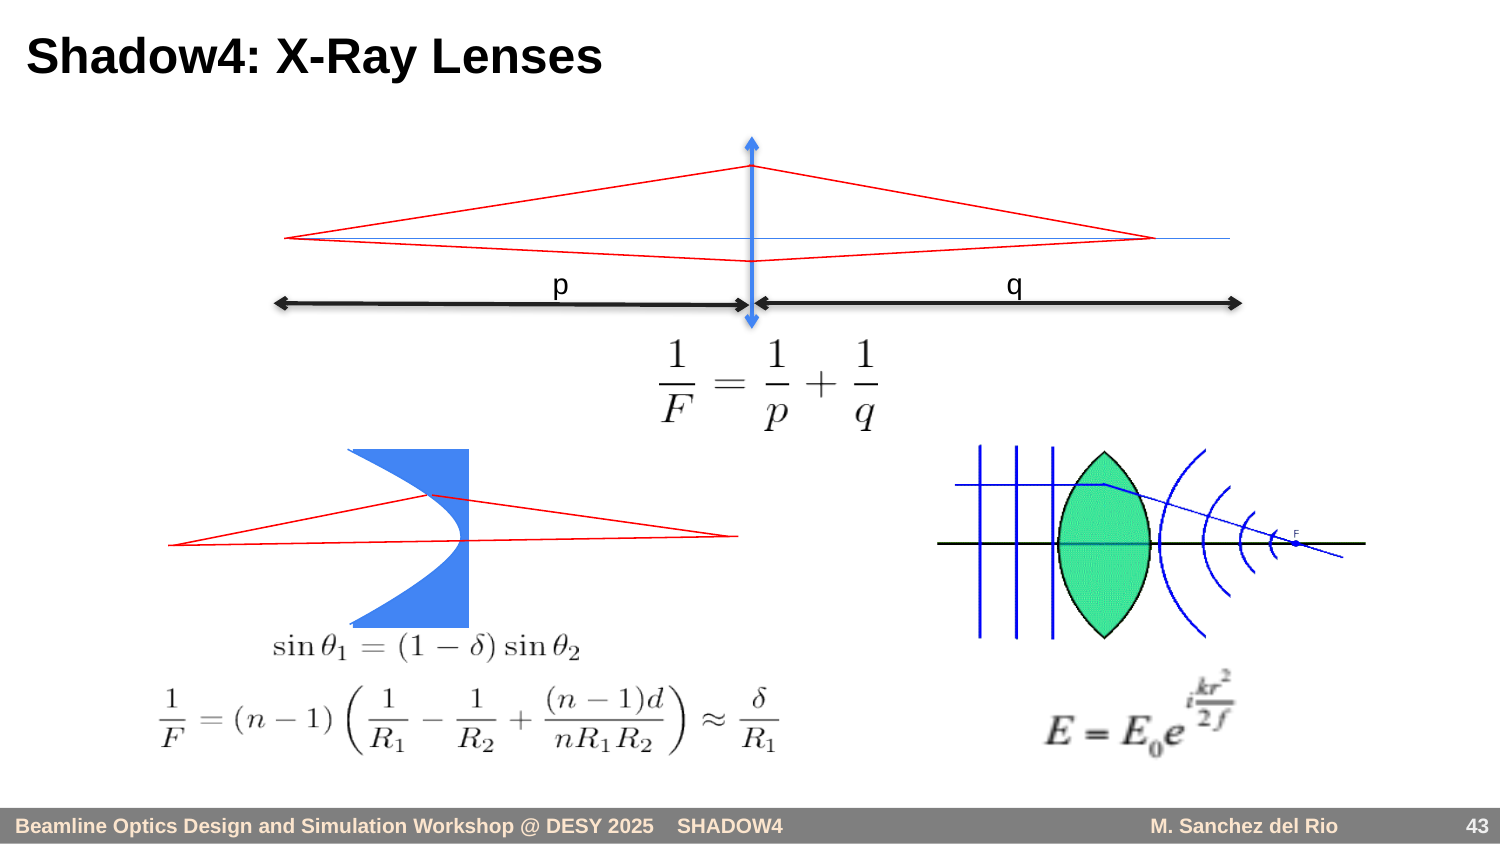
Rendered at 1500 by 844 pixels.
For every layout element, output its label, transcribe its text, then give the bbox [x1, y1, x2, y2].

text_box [143, 29, 1373, 762]
title Shadow4: X-Ray Lenses [11, 0, 1480, 139]
slide_number 43 [1390, 805, 1500, 844]
